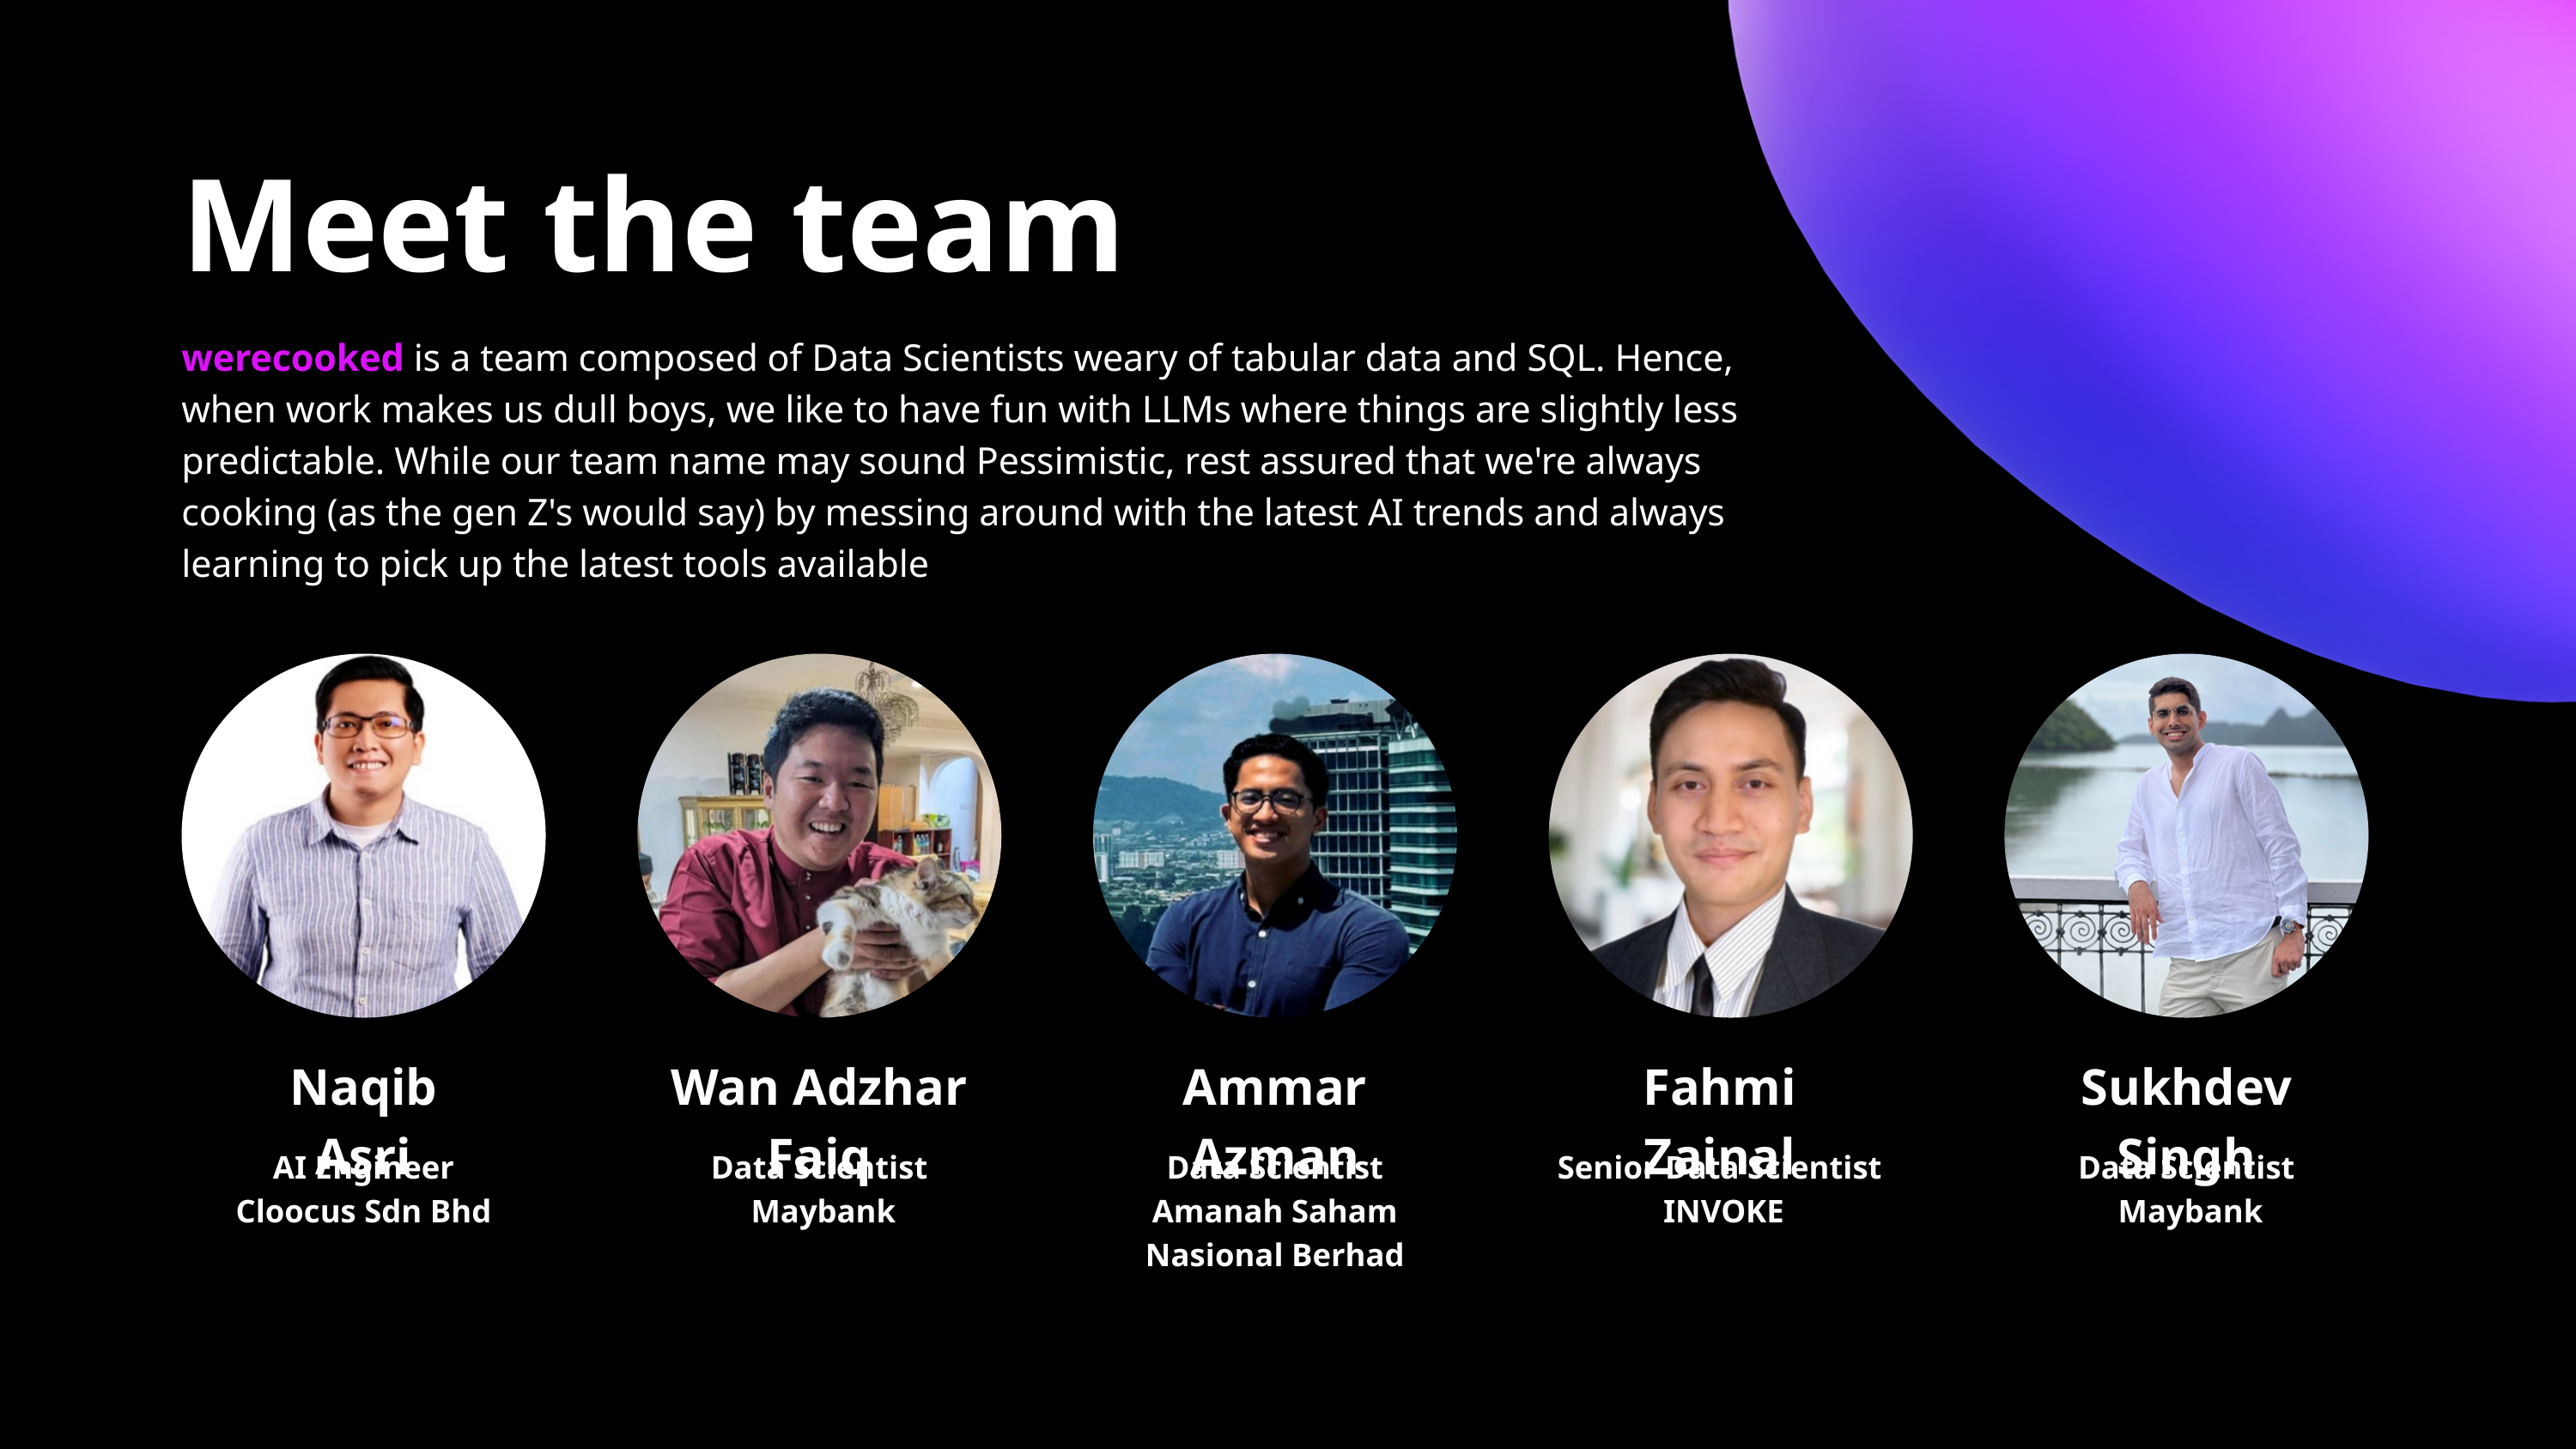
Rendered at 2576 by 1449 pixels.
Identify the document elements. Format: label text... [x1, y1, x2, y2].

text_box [1548, 653, 1913, 1018]
text_box Sukhdev Singh [2008, 1046, 2365, 1185]
text_box Data Scientist Maybank [2071, 1185, 2302, 1229]
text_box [1092, 653, 1458, 1018]
text_box AI Engineer Cloocus Sdn Bhd [224, 1141, 503, 1229]
text_box Data Scientist Amanah Saham Nasional Berhad [1135, 1141, 1415, 1273]
text_box Fahmi Zainal [1566, 1046, 1874, 1141]
text_box Wan Adzhar Faiq [617, 1046, 1021, 1185]
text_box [636, 653, 1002, 1018]
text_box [2004, 653, 2369, 1018]
text_box Senior Data Scientist INVOKE [1547, 1141, 1892, 1229]
text_box Naqib Asri [238, 1046, 489, 1141]
text_box Data Scientist Maybank [704, 1141, 935, 1229]
text_box Meet the team [181, 143, 1624, 298]
text_box [1719, 0, 2576, 712]
text_box werecooked is a team composed of Data Scientists weary of tabular data and SQL. Hence, when work makes us dull boys, we like to have fun with LLMs where things are slightly less predictable. While our team name may sound Pessimistic, rest assured that we're always cooking (as the gen Z's would say) by messing around with the latest AI trends and always learning to pick up the latest tools available [181, 327, 1789, 585]
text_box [181, 653, 546, 1018]
text_box Ammar Azman [1099, 1046, 1451, 1185]
